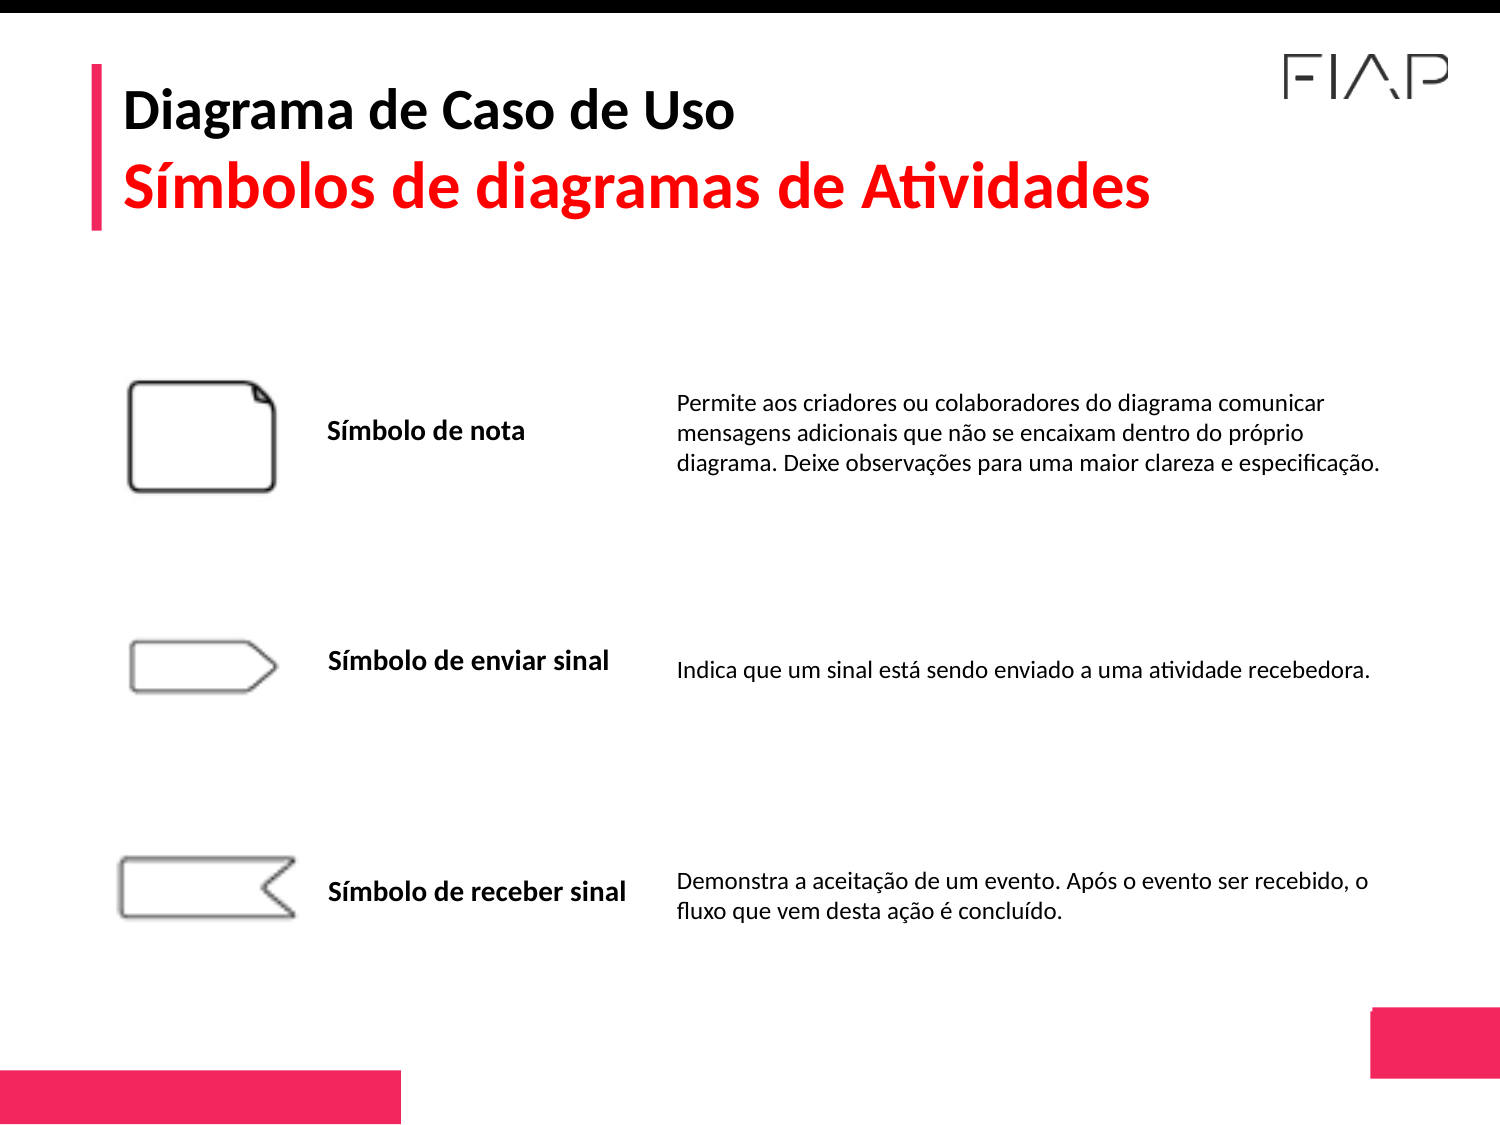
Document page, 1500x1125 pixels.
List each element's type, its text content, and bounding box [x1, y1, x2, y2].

text_box Indica que um sinal está sendo enviado a uma atividade recebedora. [662, 646, 1413, 691]
text_box [91, 64, 102, 231]
text_box [1372, 1007, 1500, 1075]
picture [122, 633, 291, 705]
picture [108, 847, 313, 933]
picture [118, 374, 282, 504]
text_box Símbolo de receber sinal [313, 864, 649, 915]
text_box Símbolo de nota [312, 403, 642, 454]
text_box [0, 0, 1500, 13]
text_box Símbolo de enviar sinal [313, 633, 632, 684]
text_box Permite aos criadores ou colaboradores do diagrama comunicar mensagens adicionais que não se encaixam dentro do próprio diagrama. Deixe observações para uma maior clareza e especificação. [662, 379, 1413, 484]
text_box Diagrama de Caso de Uso Símbolos de diagramas de Atividades [108, 64, 1167, 229]
text_box Demonstra a aceitação de um evento. Após o evento ser recebido, o fluxo que vem desta ação é concluído. [662, 856, 1413, 932]
picture [1284, 53, 1448, 99]
